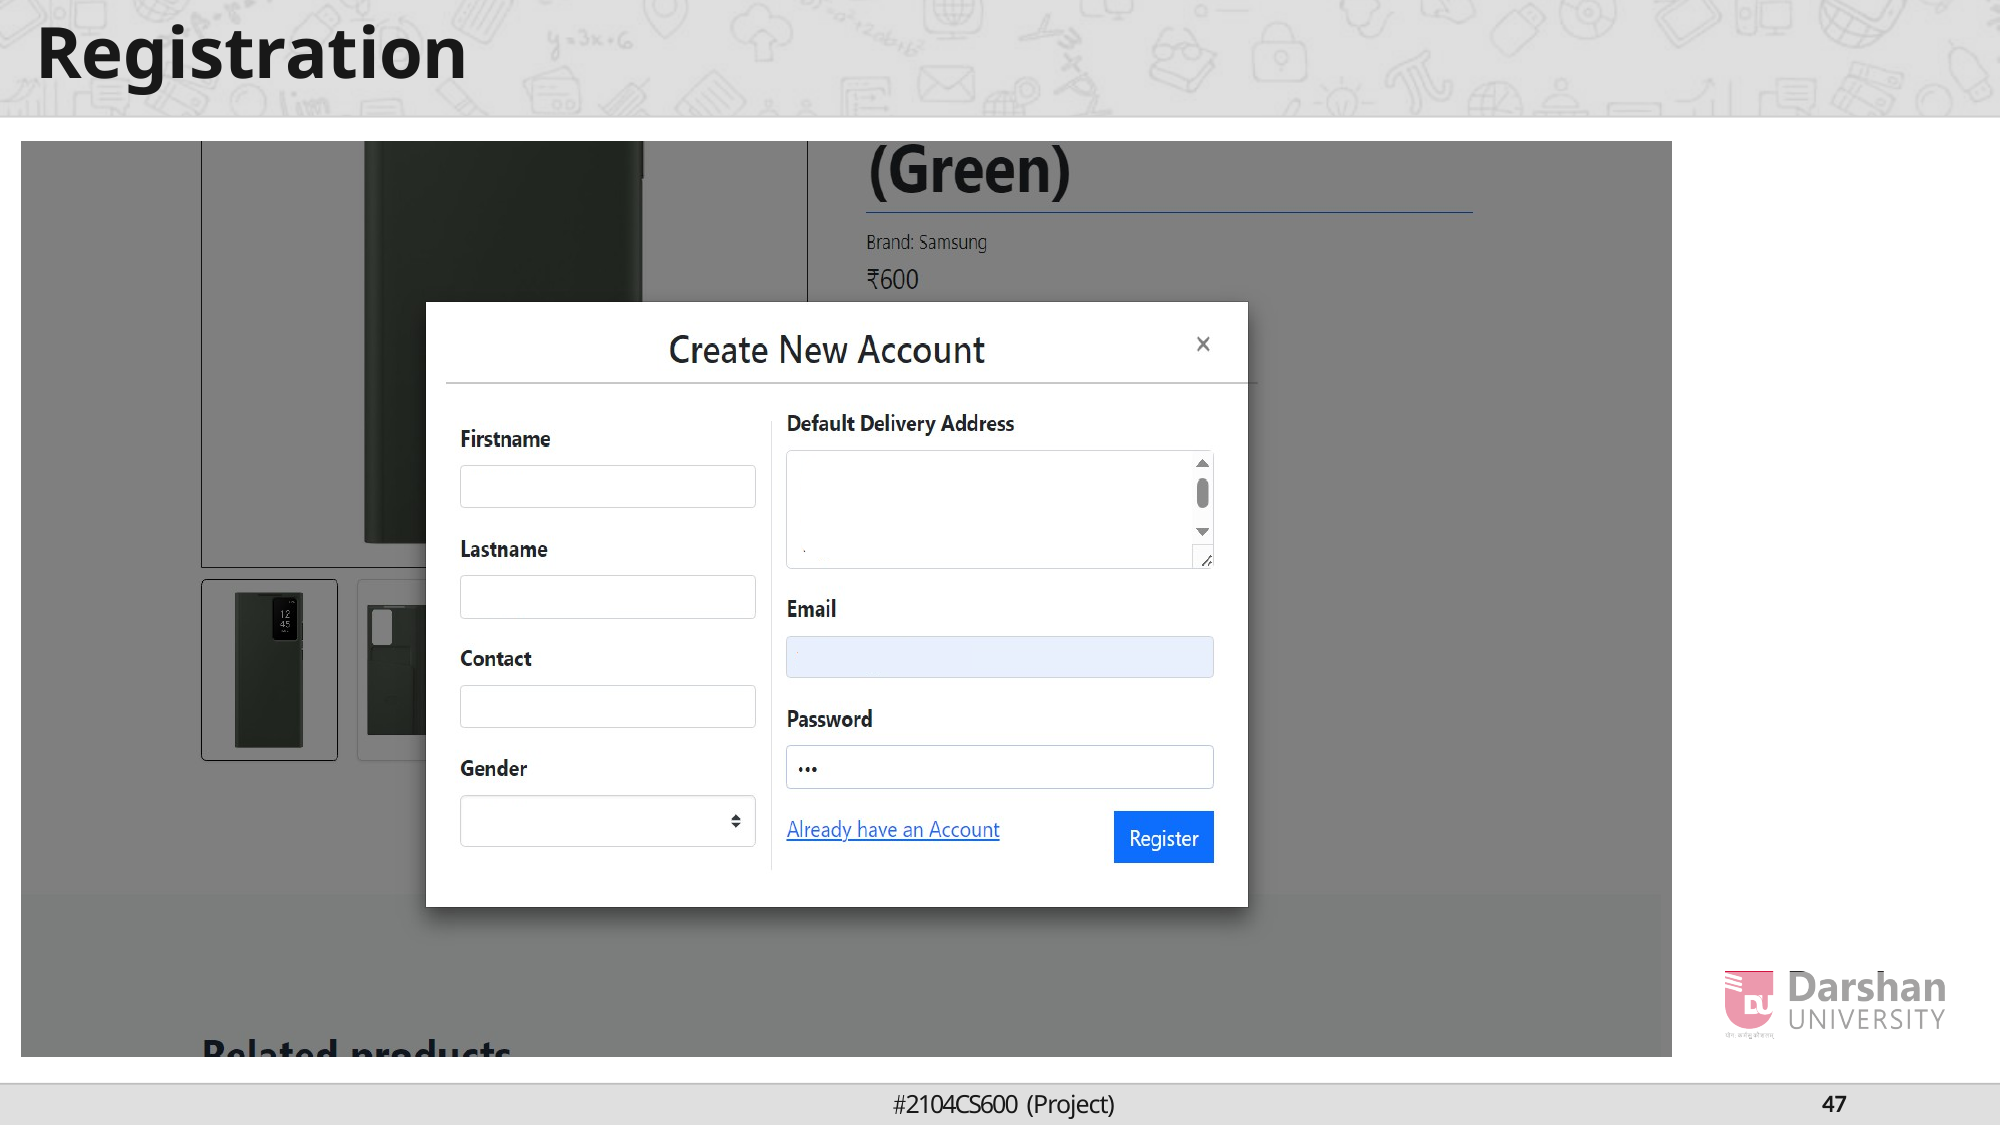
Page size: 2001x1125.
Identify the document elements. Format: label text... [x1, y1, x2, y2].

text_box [21, 141, 1672, 1057]
slide_number 47 [1815, 1092, 1856, 1125]
picture [893, 1095, 903, 1114]
title Registration [33, 5, 915, 140]
footer 2104CS600 (Project) [903, 1087, 1550, 1125]
